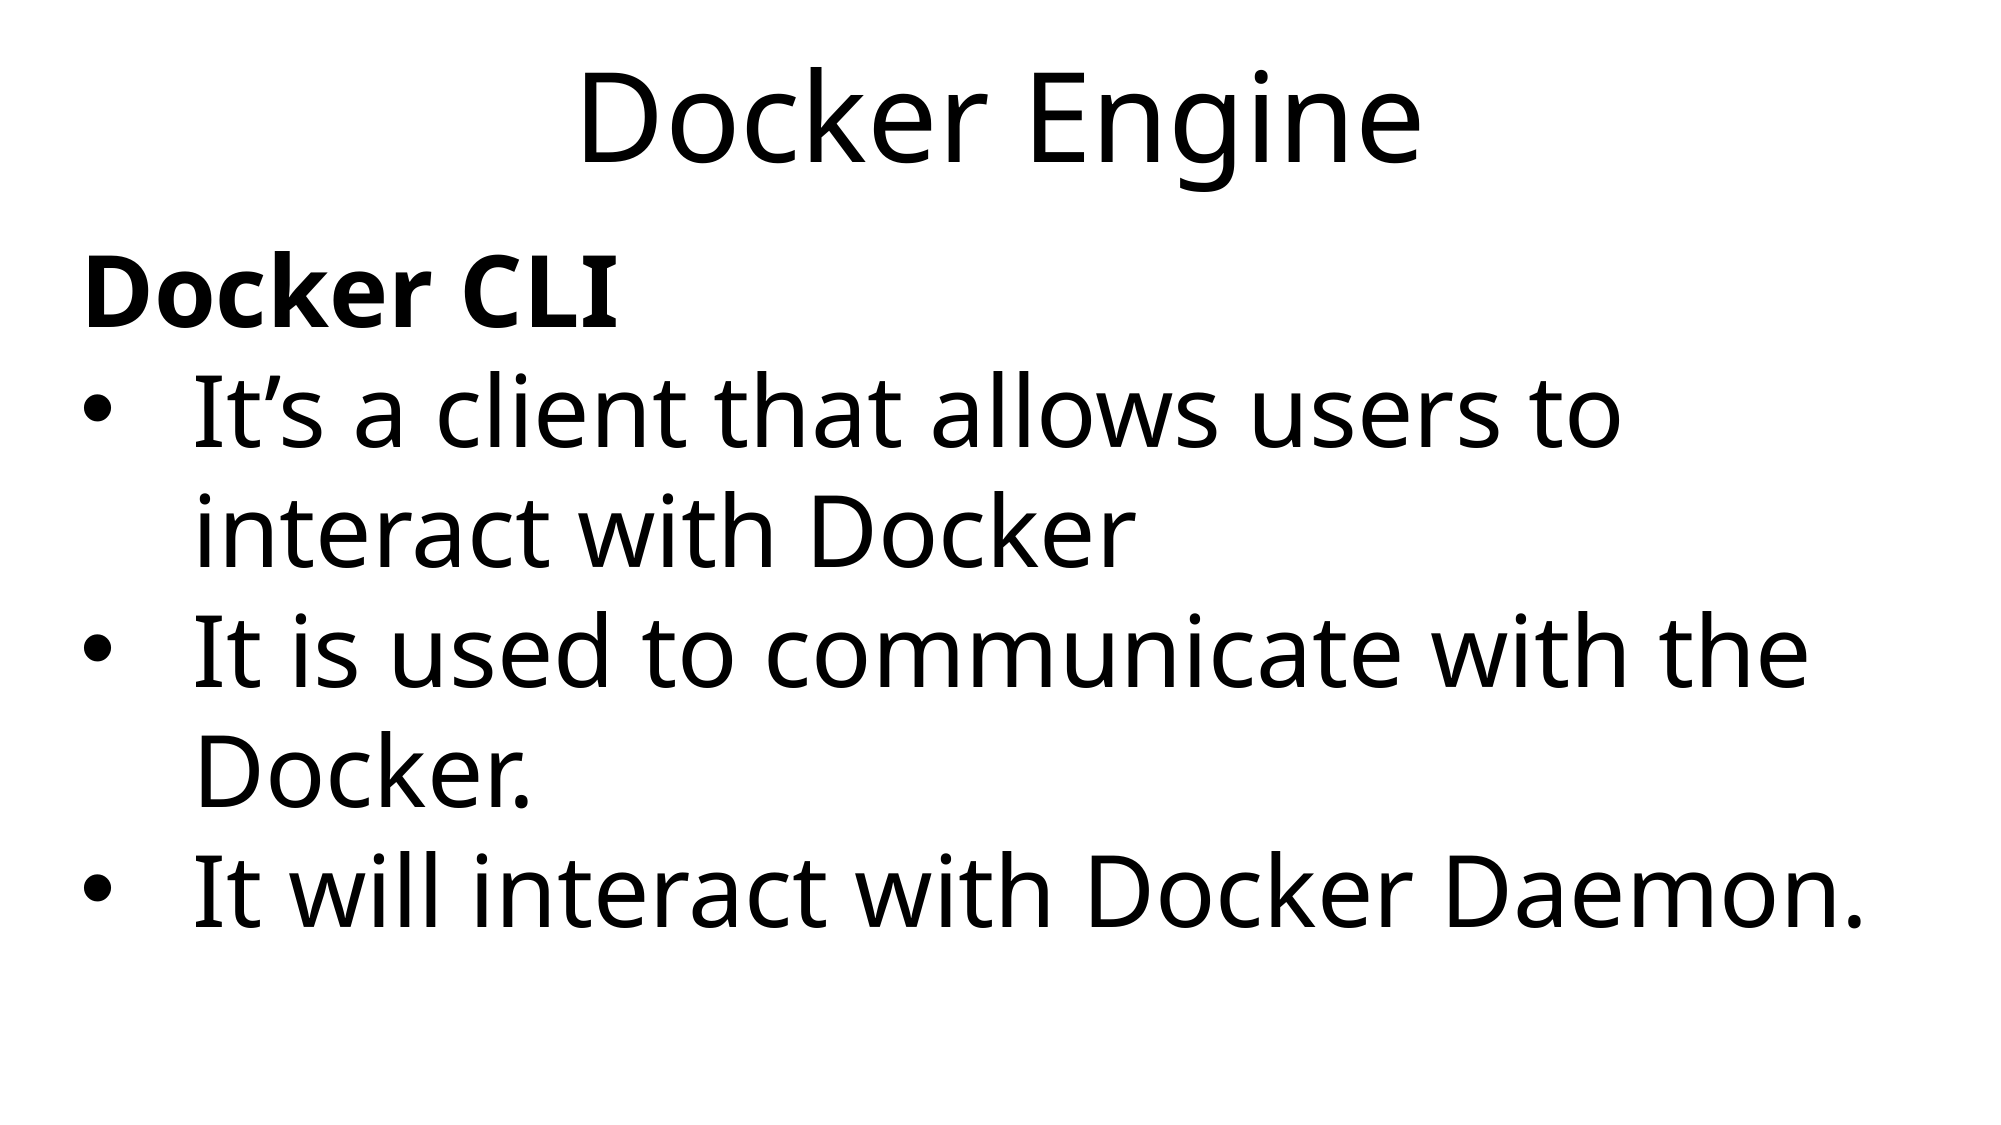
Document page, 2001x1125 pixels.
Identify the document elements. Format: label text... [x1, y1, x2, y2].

text_box Docker Engine [254, 30, 1746, 195]
text_box Docker CLI It’s a client that allows users to interact with Docker It is used to communicate with the Docker. It will interact with Docker Daemon. [65, 220, 1935, 955]
